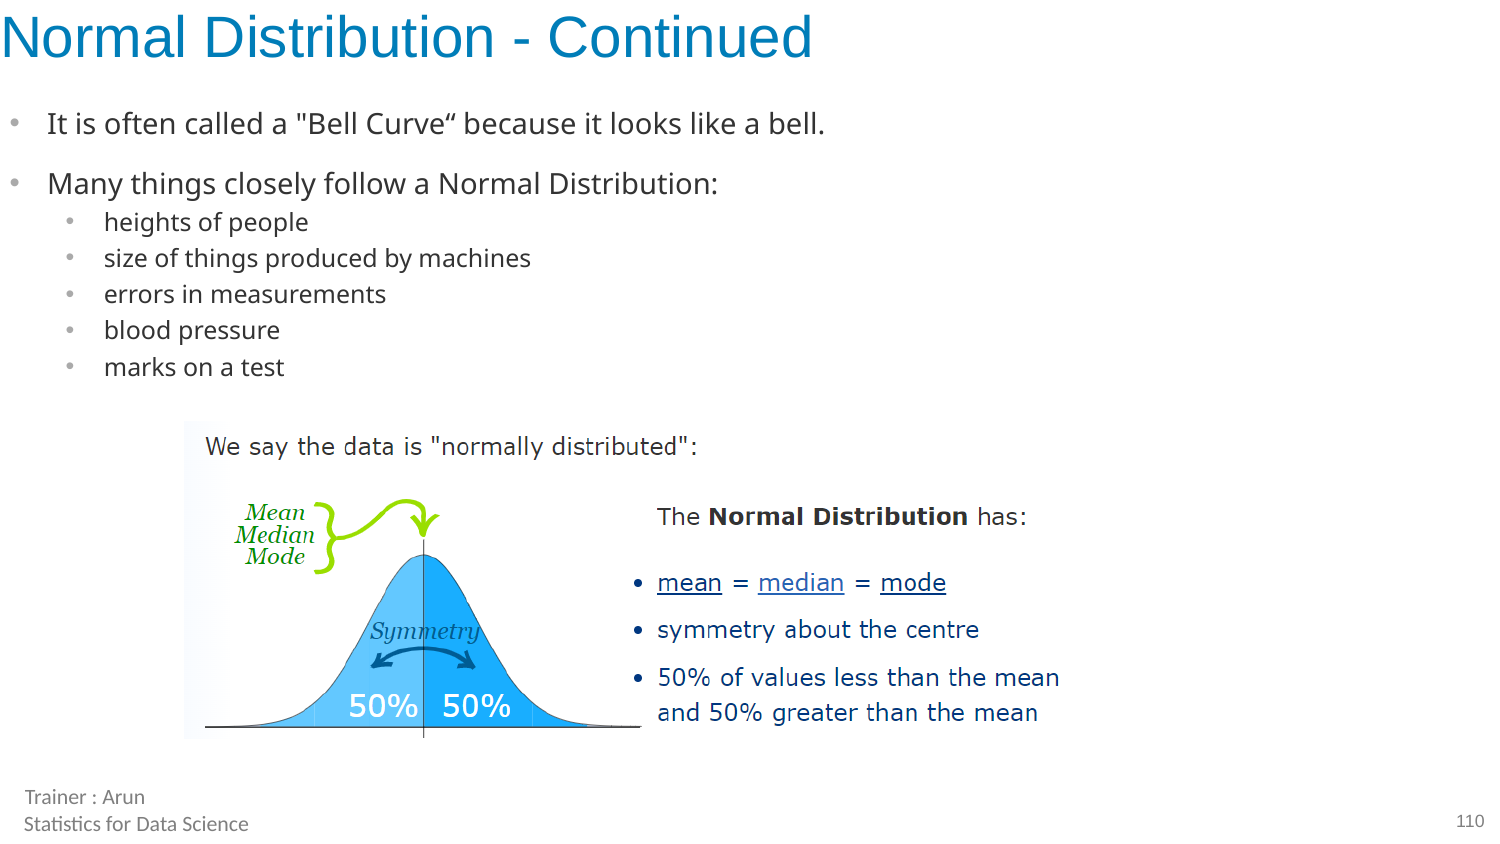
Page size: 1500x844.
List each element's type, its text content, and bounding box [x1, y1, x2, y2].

picture [184, 421, 1071, 739]
list It is often called a "Bell Curve“ because it looks like a bell. Many things closely follow a Normal Distribution: heights of people size of things produced by machines errors in measurements blood pressure marks on a test [9, 105, 1316, 630]
title Normal Distribution - Continued [0, 0, 1277, 105]
